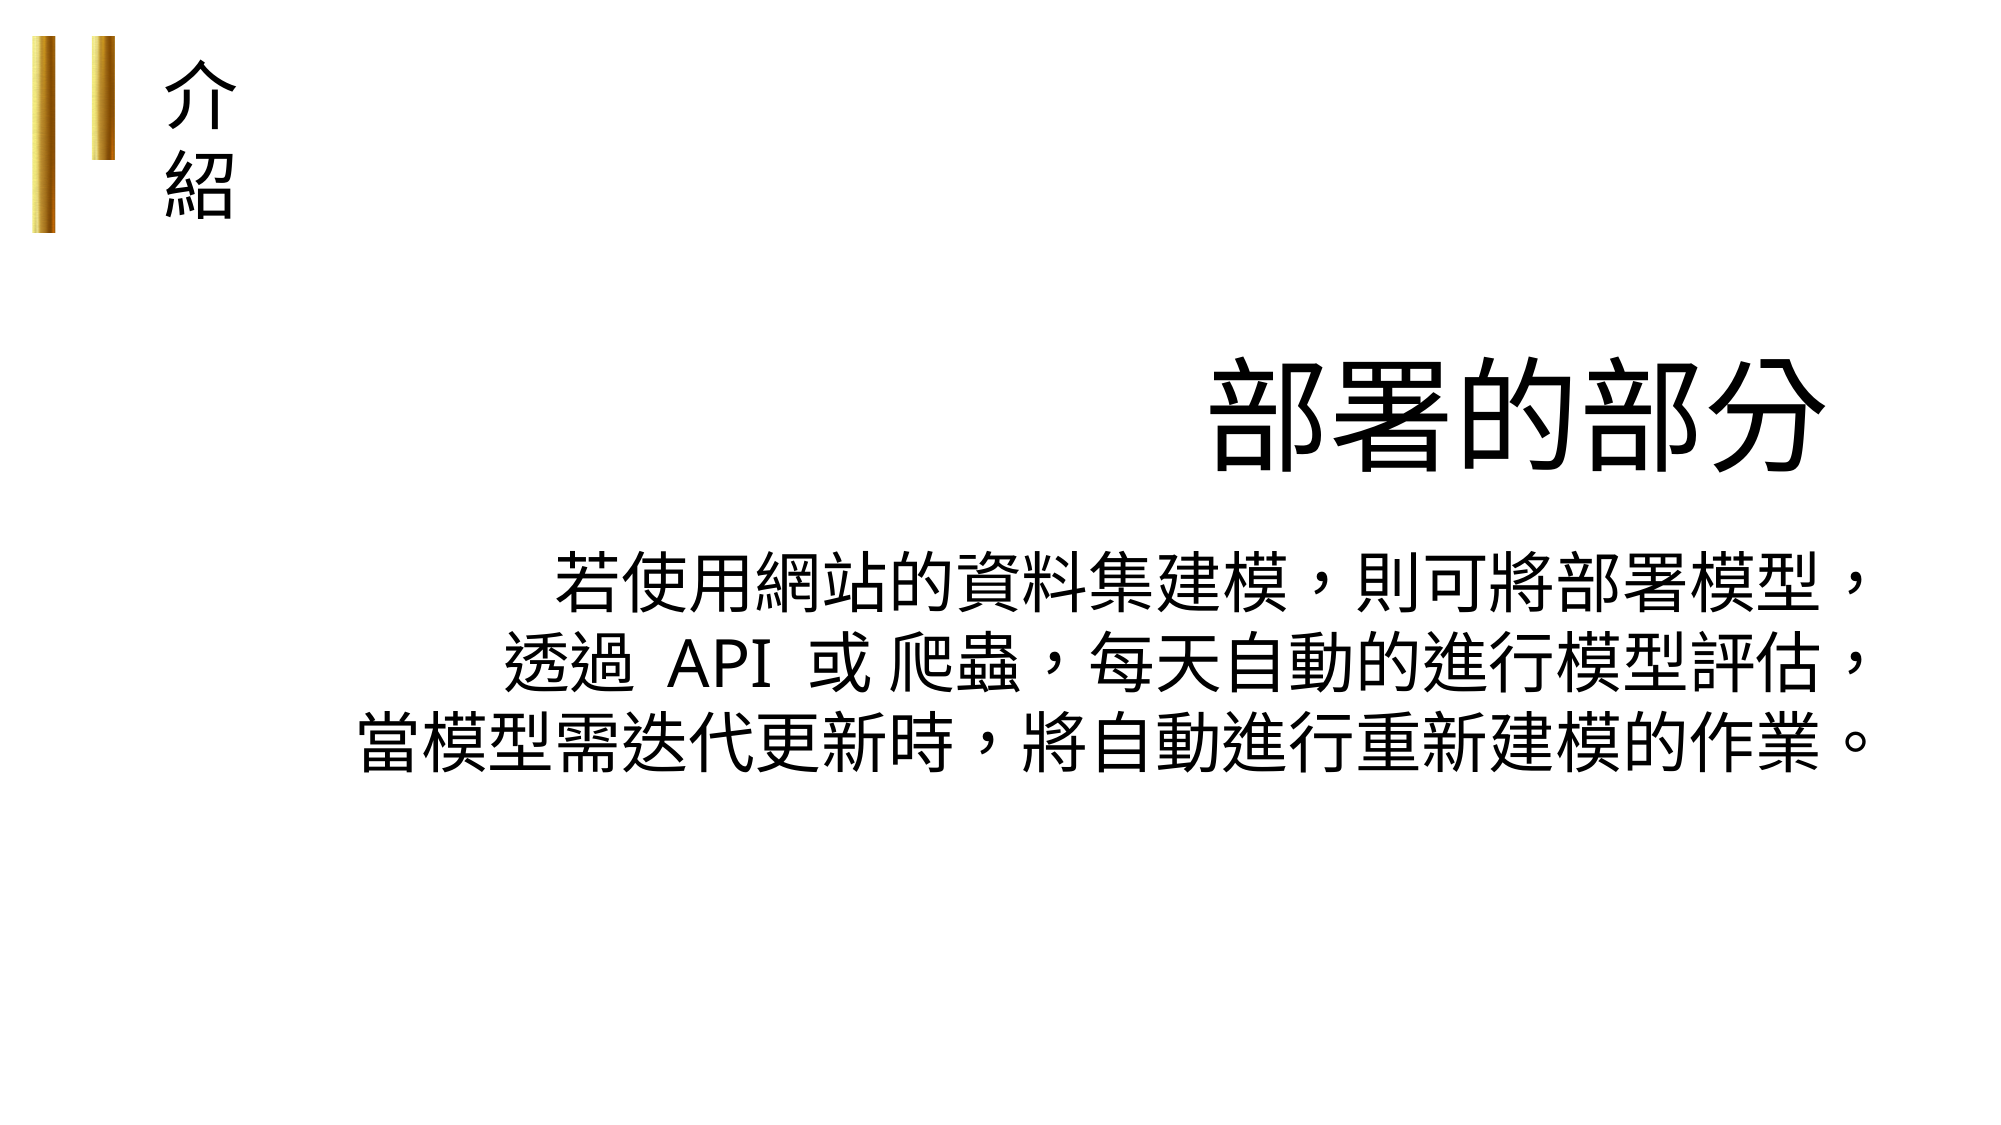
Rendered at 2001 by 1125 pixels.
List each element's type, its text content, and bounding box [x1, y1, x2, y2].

text_box 若使用網站的資料集建模，則可將部署模型， 透過 API 或 爬蟲，每天自動的進行模型評估， 當模型需迭代更新時，將自動進行重新建模的作業。 [339, 533, 1905, 789]
text_box [91, 36, 116, 160]
title 部署的部分 [344, 300, 1845, 498]
text_box 介紹 [149, 41, 247, 237]
text_box [31, 36, 56, 234]
